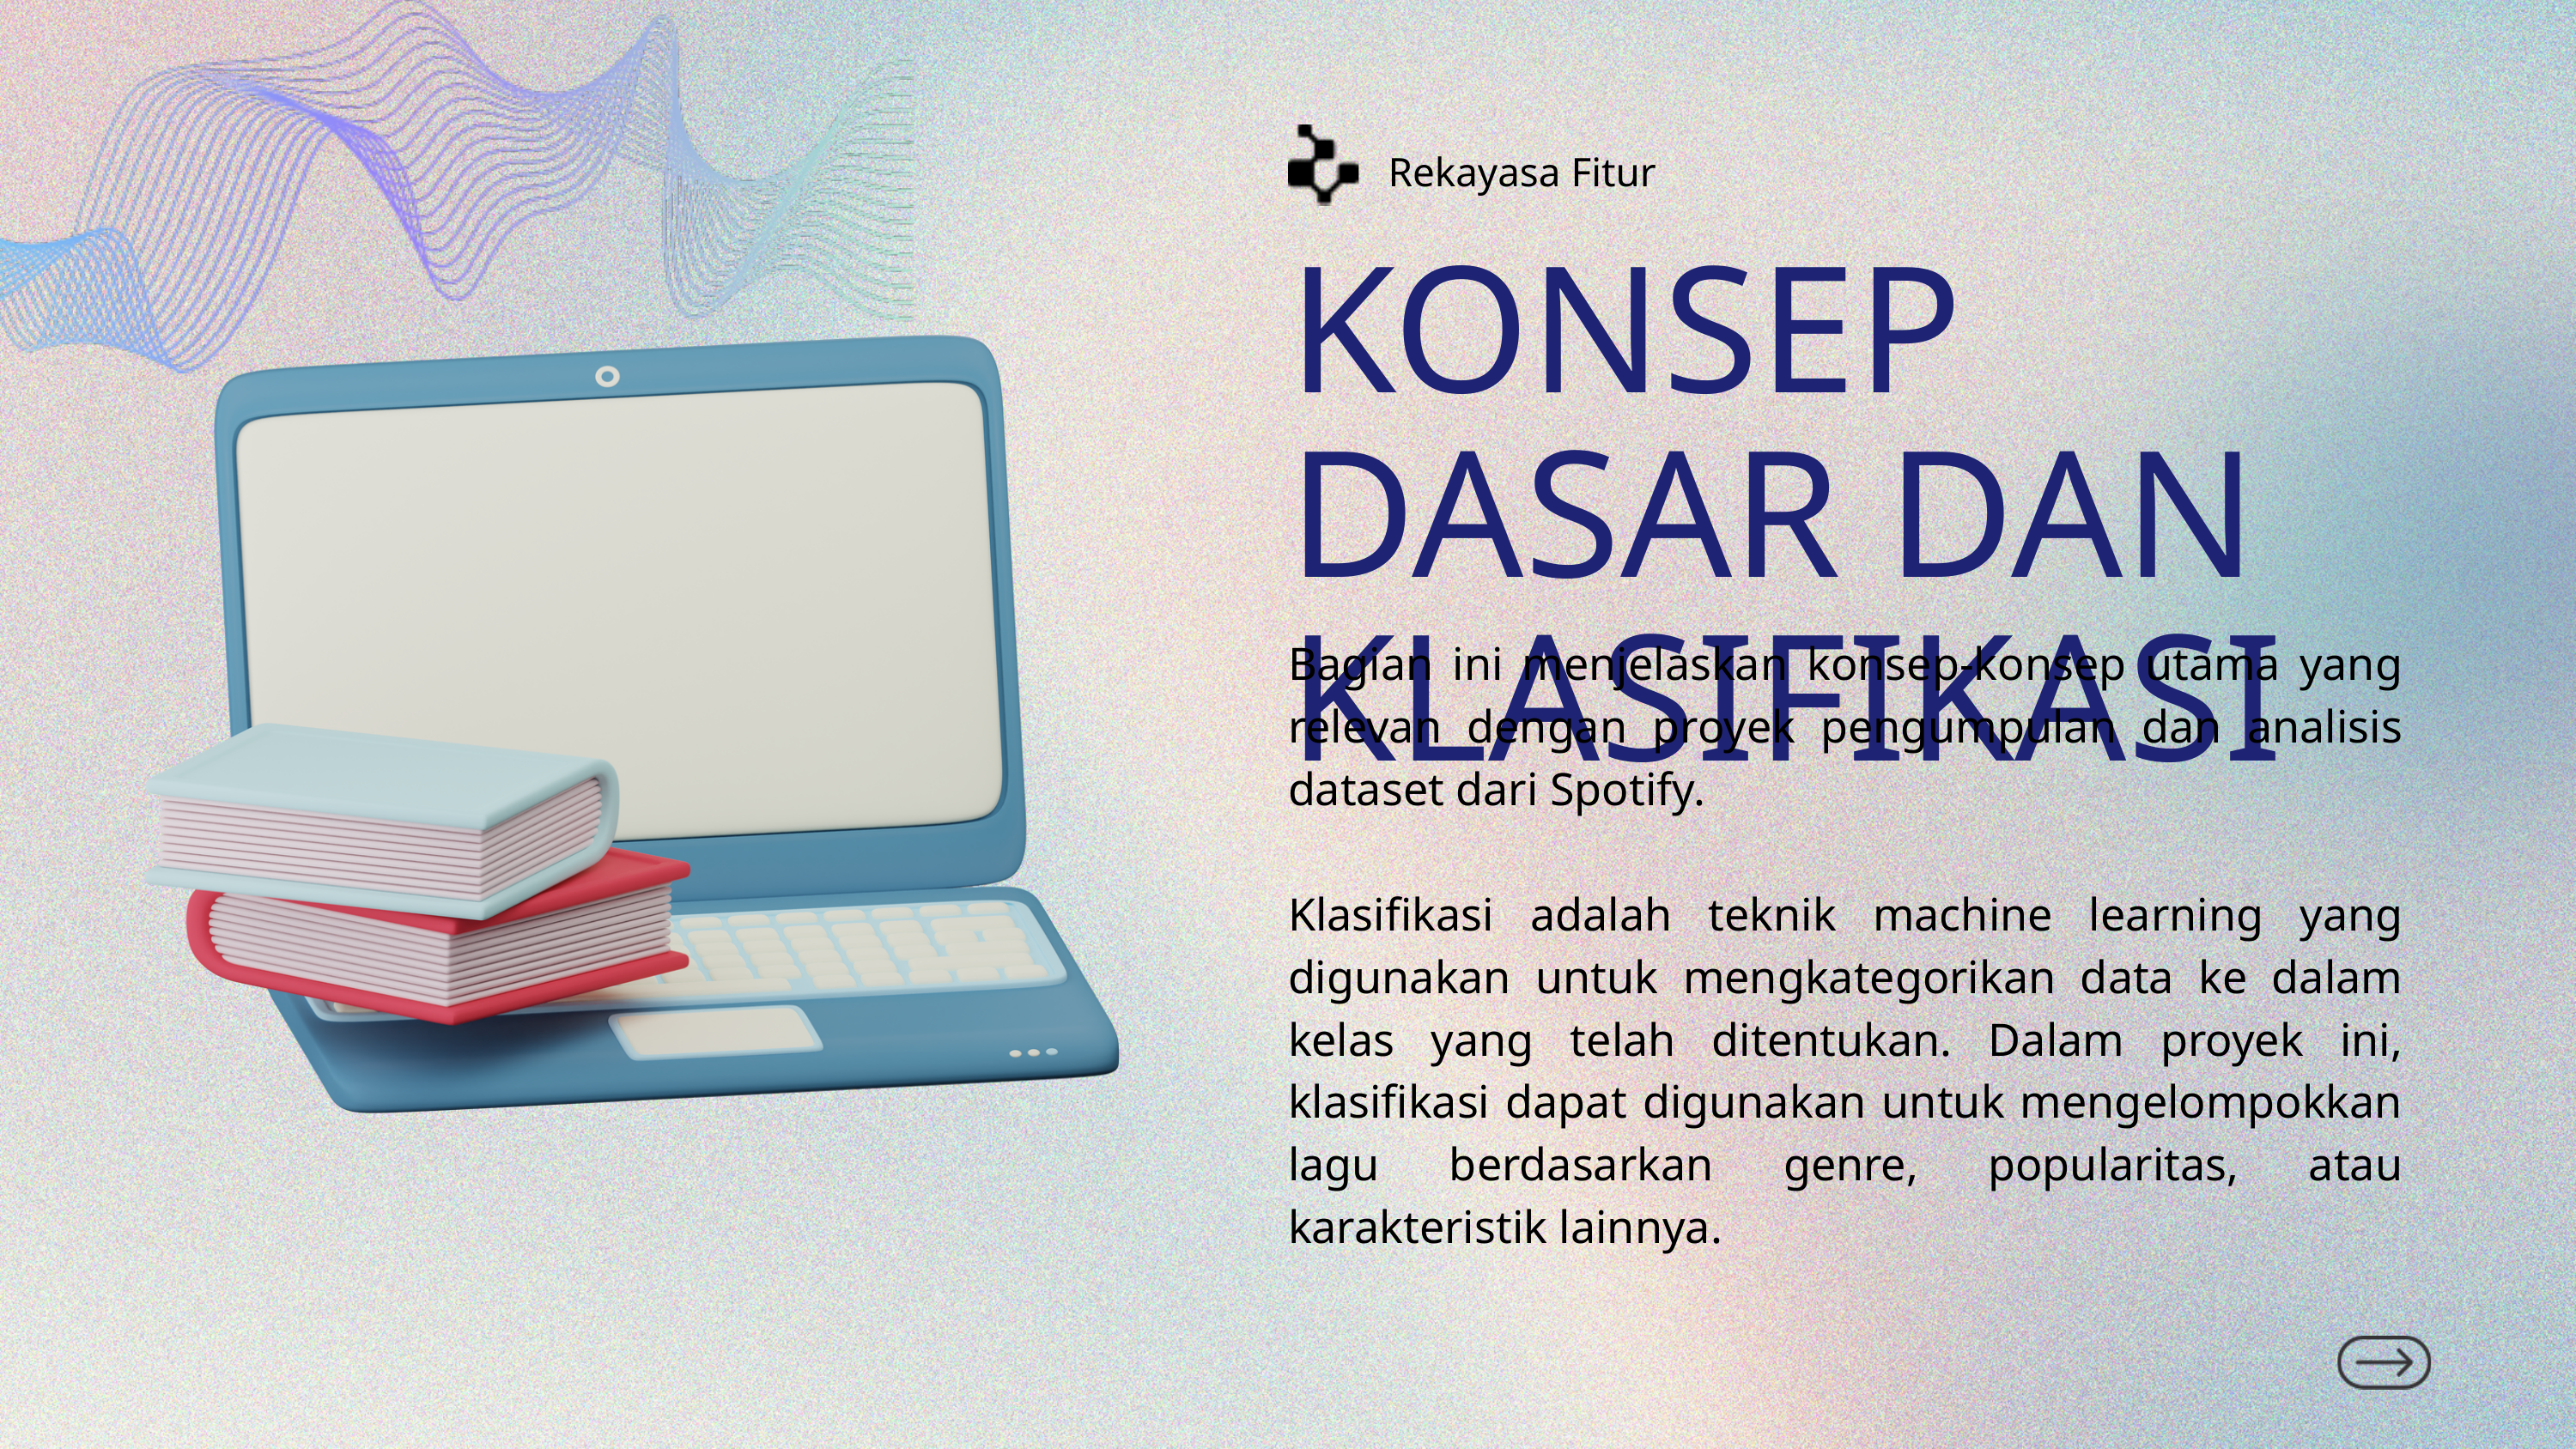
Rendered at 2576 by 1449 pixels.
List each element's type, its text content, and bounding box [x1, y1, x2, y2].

text_box [0, 0, 2576, 1449]
text_box [2337, 1336, 2432, 1390]
text_box [0, 0, 914, 373]
text_box [1755, 0, 2576, 1161]
text_box KONSEP DASAR DAN KLASIFIKASI [1288, 244, 2404, 627]
text_box Rekayasa Fitur [1388, 139, 1779, 195]
text_box [1287, 124, 1359, 206]
text_box Bagian ini menjelaskan konsep-konsep utama yang relevan dengan proyek pengumpulan dan analisis dataset dari Spotify. Klasifikasi adalah teknik machine learning yang digunakan untuk mengkategorikan data ke dalam kelas yang telah ditentukan. Dalam proyek ini, klasifikasi dapat digunakan untuk mengelompokkan lagu berdasarkan genre, popularitas, atau karakteristik lainnya. [1288, 627, 2404, 1253]
text_box [144, 335, 1120, 1113]
